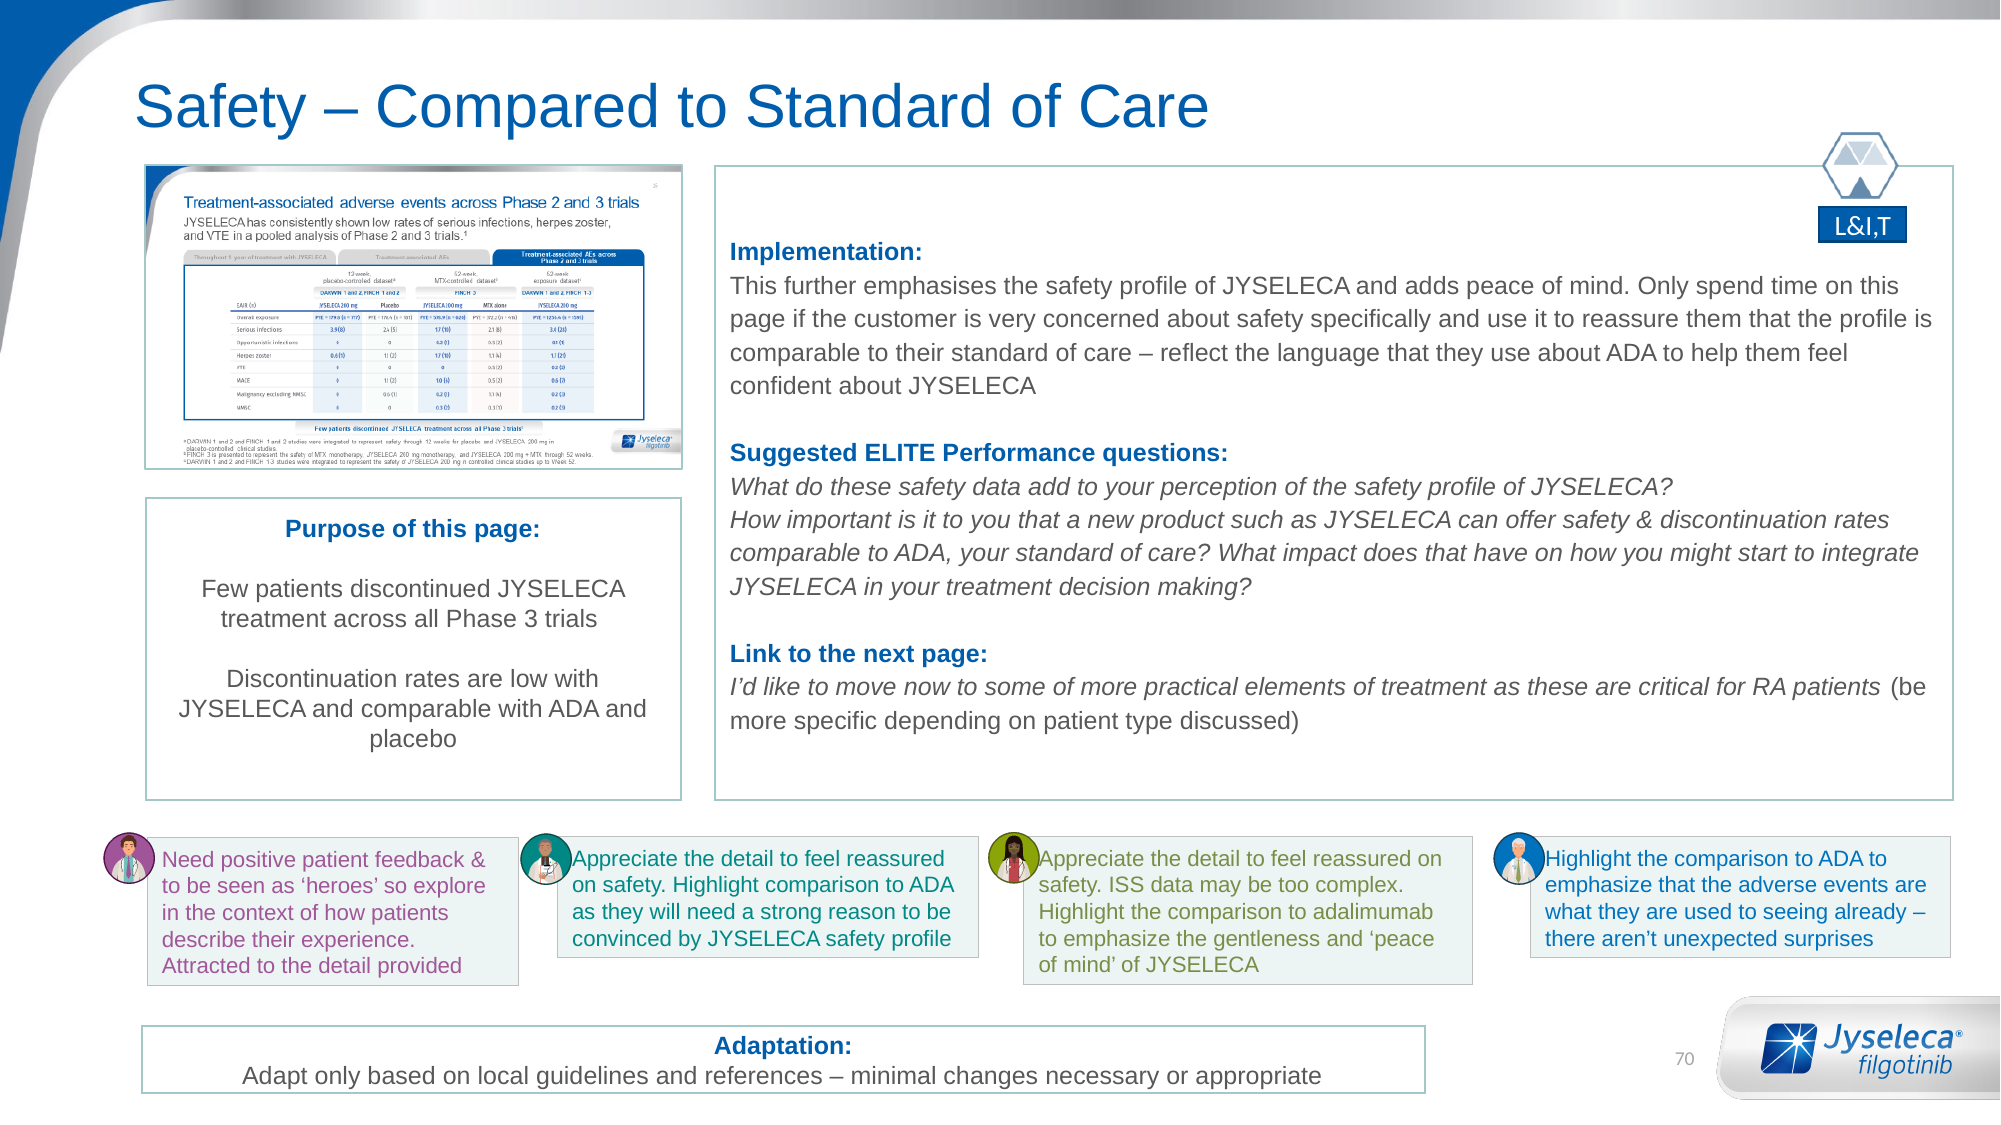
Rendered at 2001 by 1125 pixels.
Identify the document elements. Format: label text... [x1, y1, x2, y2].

text_box Adaptation: Adapt only based on local guidelines and references – minimal changes necessary or appropriate [141, 1025, 1426, 1094]
text_box Need positive patient feedback & to be seen as ‘heroes’ so explore in the context of how patients describe their experience. Attracted to the detail provided [147, 837, 519, 986]
text_box Highlight the comparison to ADA to emphasize that the adverse events are what they are used to seeing already – there aren’t unexpected surprises [1530, 836, 1951, 958]
text_box Purpose of this page: Few patients discontinued JYSELECA treatment across all Phase 3 trials Discontinuation rates are low with JYSELECA and comparable with ADA and placebo [145, 497, 682, 801]
text_box Appreciate the detail to feel reassured on safety. ISS data may be too complex. Highlight the comparison to adalimumab to emphasize the gentleness and ‘peace of mind’ of JYSELECA [1023, 836, 1473, 985]
text_box Implementation: This further emphasises the safety profile of JYSELECA and adds peace of mind. Only spend time on this page if the customer is very concerned about safety specifically and use it to reassure them that the profile is comparable to their standard of care – reflect the language that they use about ADA to help them feel confident about JYSELECA Suggested ELITE Performance questions: What do these safety data add to your perception of the safety profile of JYSELECA? How important is it to you that a new product such as JYSELECA can offer safety & discontinuation rates comparable to ADA, your standard of care? What impact does that have on how you might start to integrate JYSELECA in your treatment decision making? Link to the next page: I’d like to move now to some of more practical elements of treatment as these are critical for RA patients (be more specific depending on patient type discussed) [714, 165, 1954, 801]
text_box Appreciate the detail to feel reassured on safety. Highlight comparison to ADA as they will need a strong reason to be convinced by JYSELECA safety profile [557, 836, 979, 958]
picture [0, 0, 2000, 1125]
text_box 70 [1596, 1045, 1695, 1074]
text_box L&I,T [1818, 206, 1907, 243]
